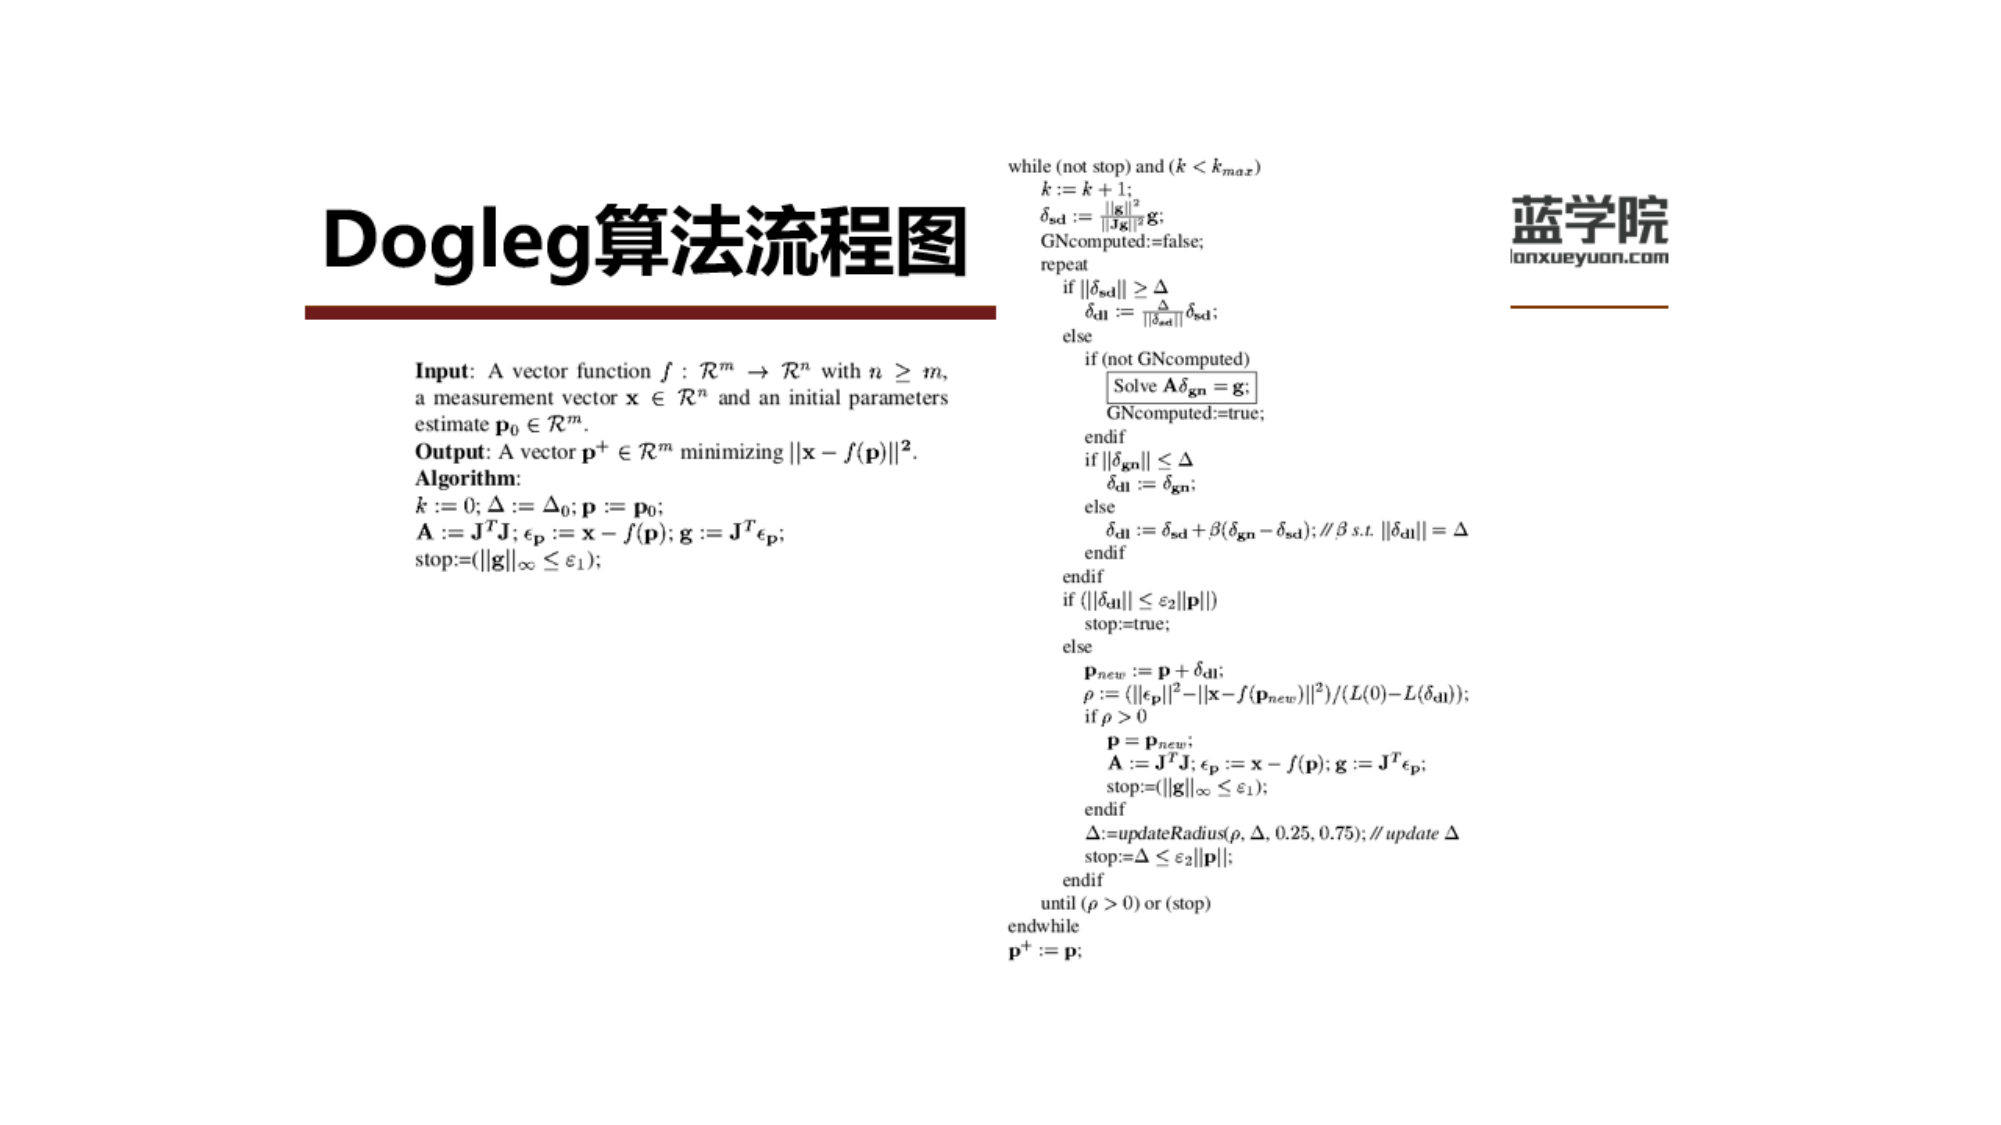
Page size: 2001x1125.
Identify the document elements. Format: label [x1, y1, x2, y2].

picture [249, 140, 1750, 985]
